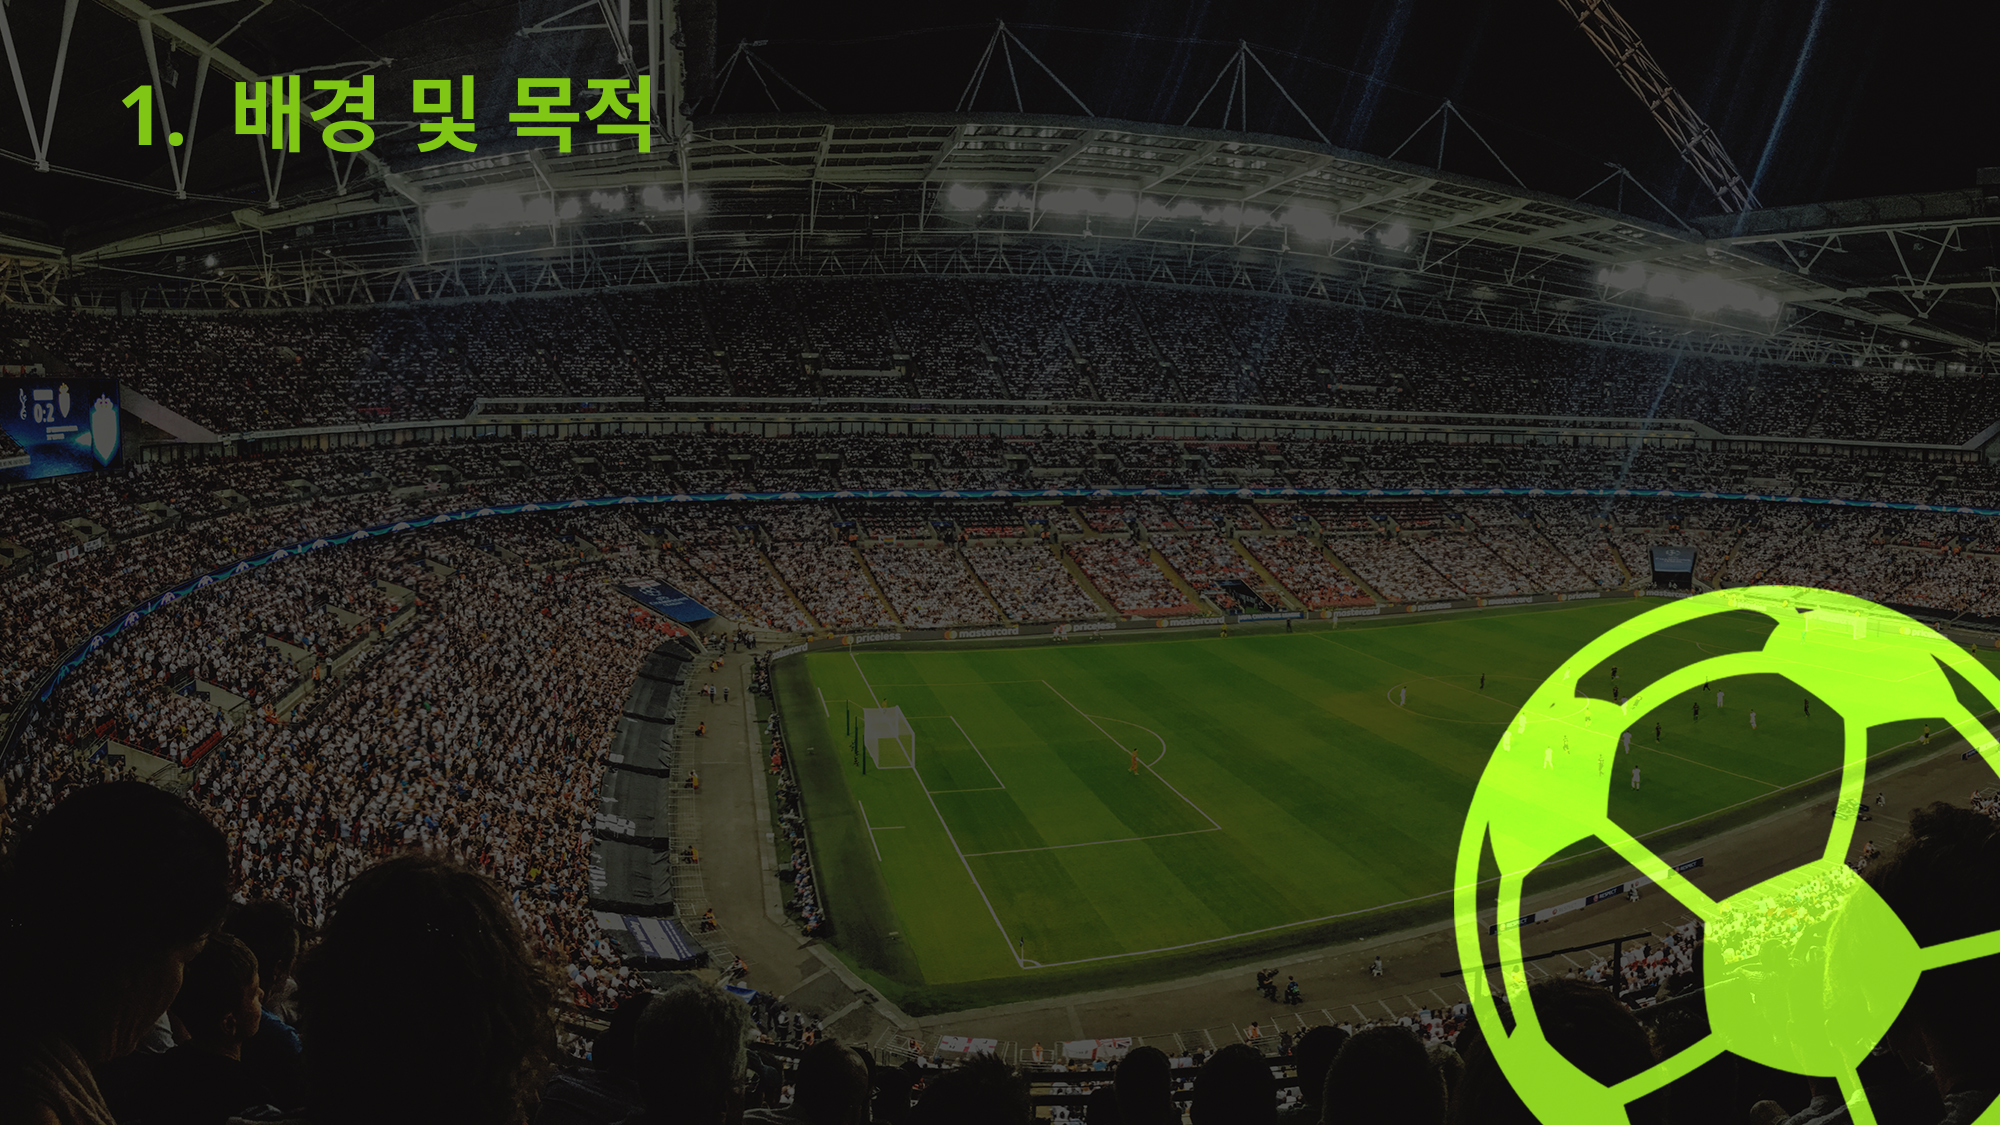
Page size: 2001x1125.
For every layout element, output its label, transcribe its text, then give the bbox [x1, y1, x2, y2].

text_box 1. 배경 및 목적 [102, 54, 1083, 170]
picture [0, 0, 2000, 1125]
